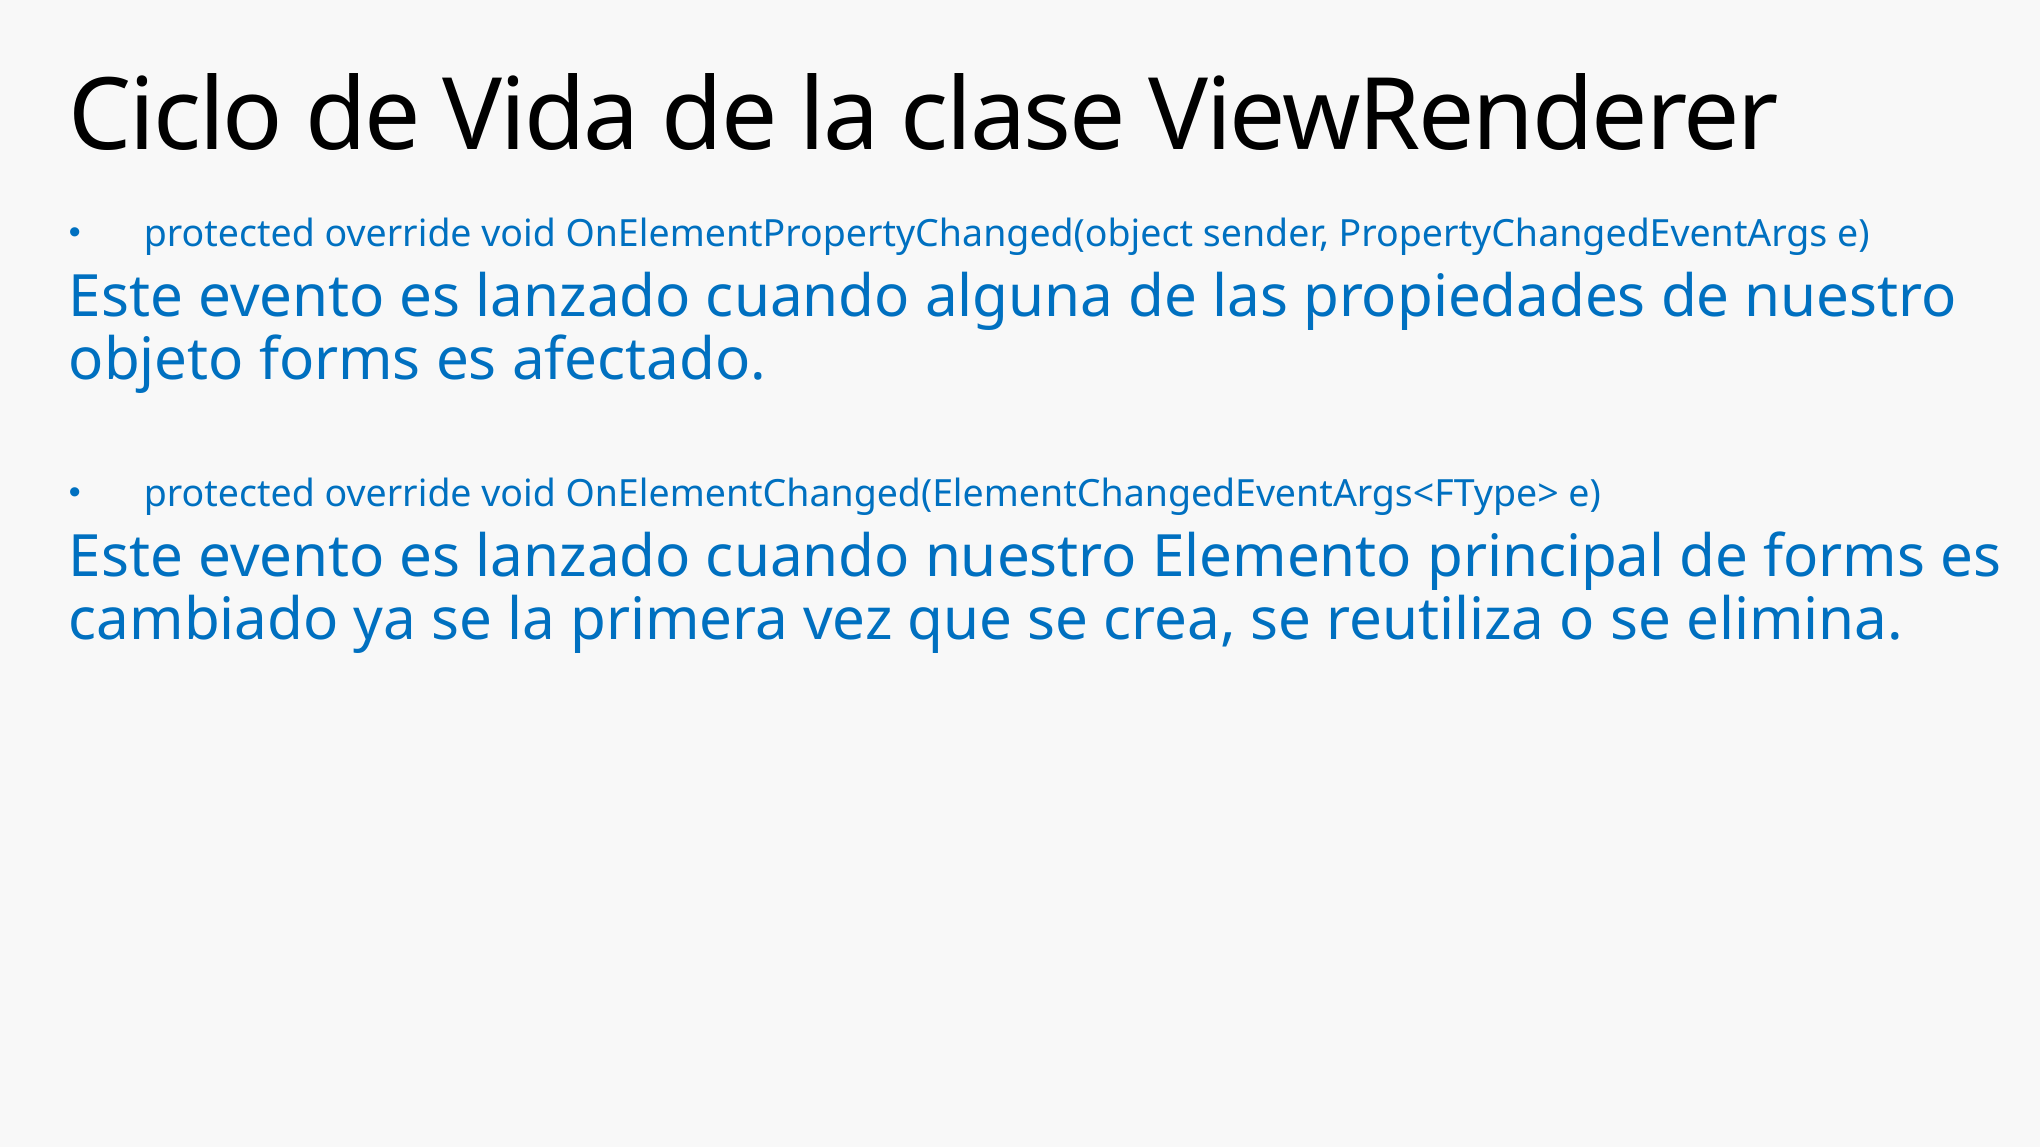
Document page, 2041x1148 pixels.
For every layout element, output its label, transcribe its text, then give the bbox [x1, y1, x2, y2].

list protected override void OnElementPropertyChanged(object sender, PropertyChangedEventArgs e) Este evento es lanzado cuando alguna de las propiedades de nuestro objeto forms es afectado. protected override void OnElementChanged(ElementChangedEventArgs<FType> e) Este evento es lanzado cuando nuestro Elemento principal de forms es cambiado ya se la primera vez que se crea, se reutiliza o se elimina. [45, 198, 2041, 759]
title Ciclo de Vida de la clase ViewRenderer [45, 48, 1846, 198]
